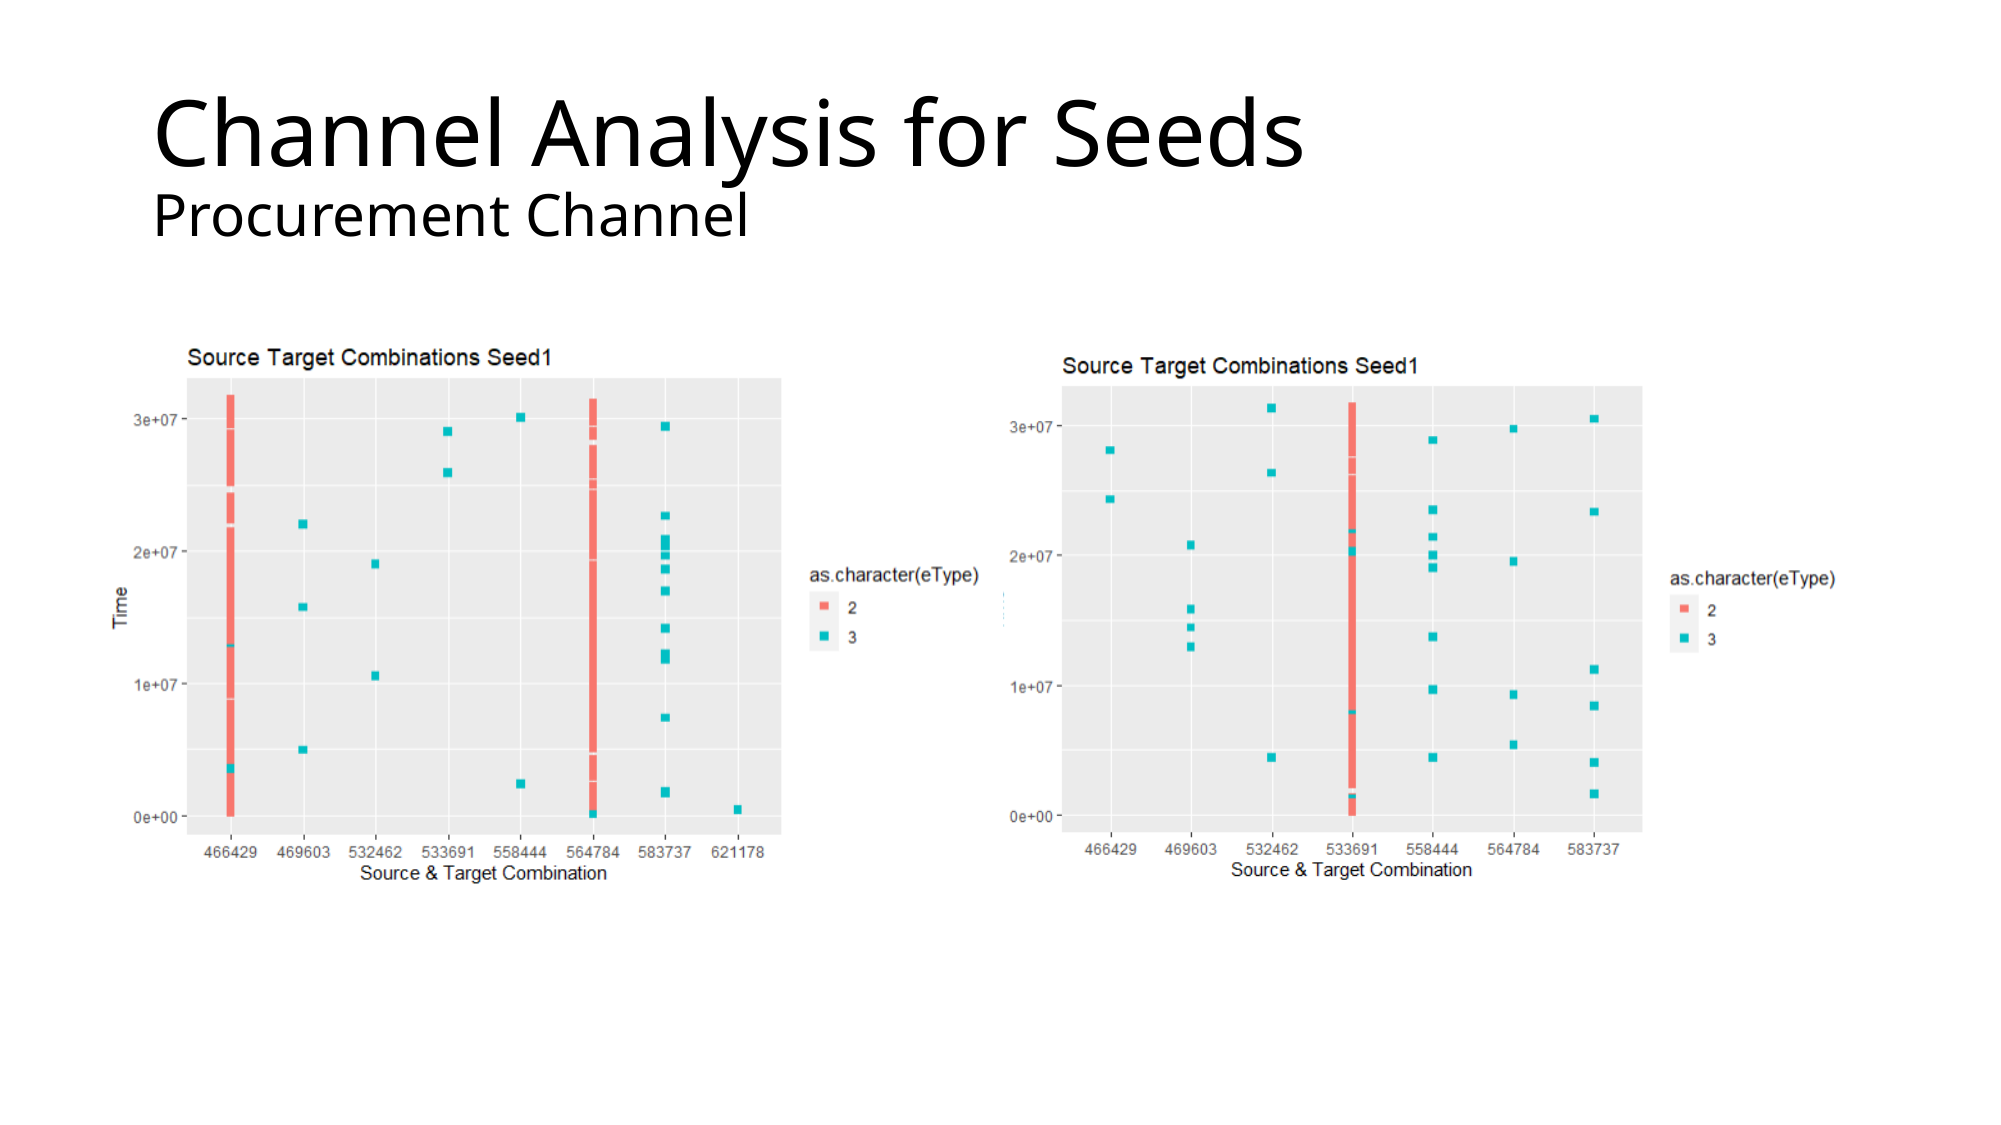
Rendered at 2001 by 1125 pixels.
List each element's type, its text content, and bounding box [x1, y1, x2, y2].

picture [100, 341, 1929, 890]
title Channel Analysis for Seeds Procurement Channel [137, 59, 1863, 278]
